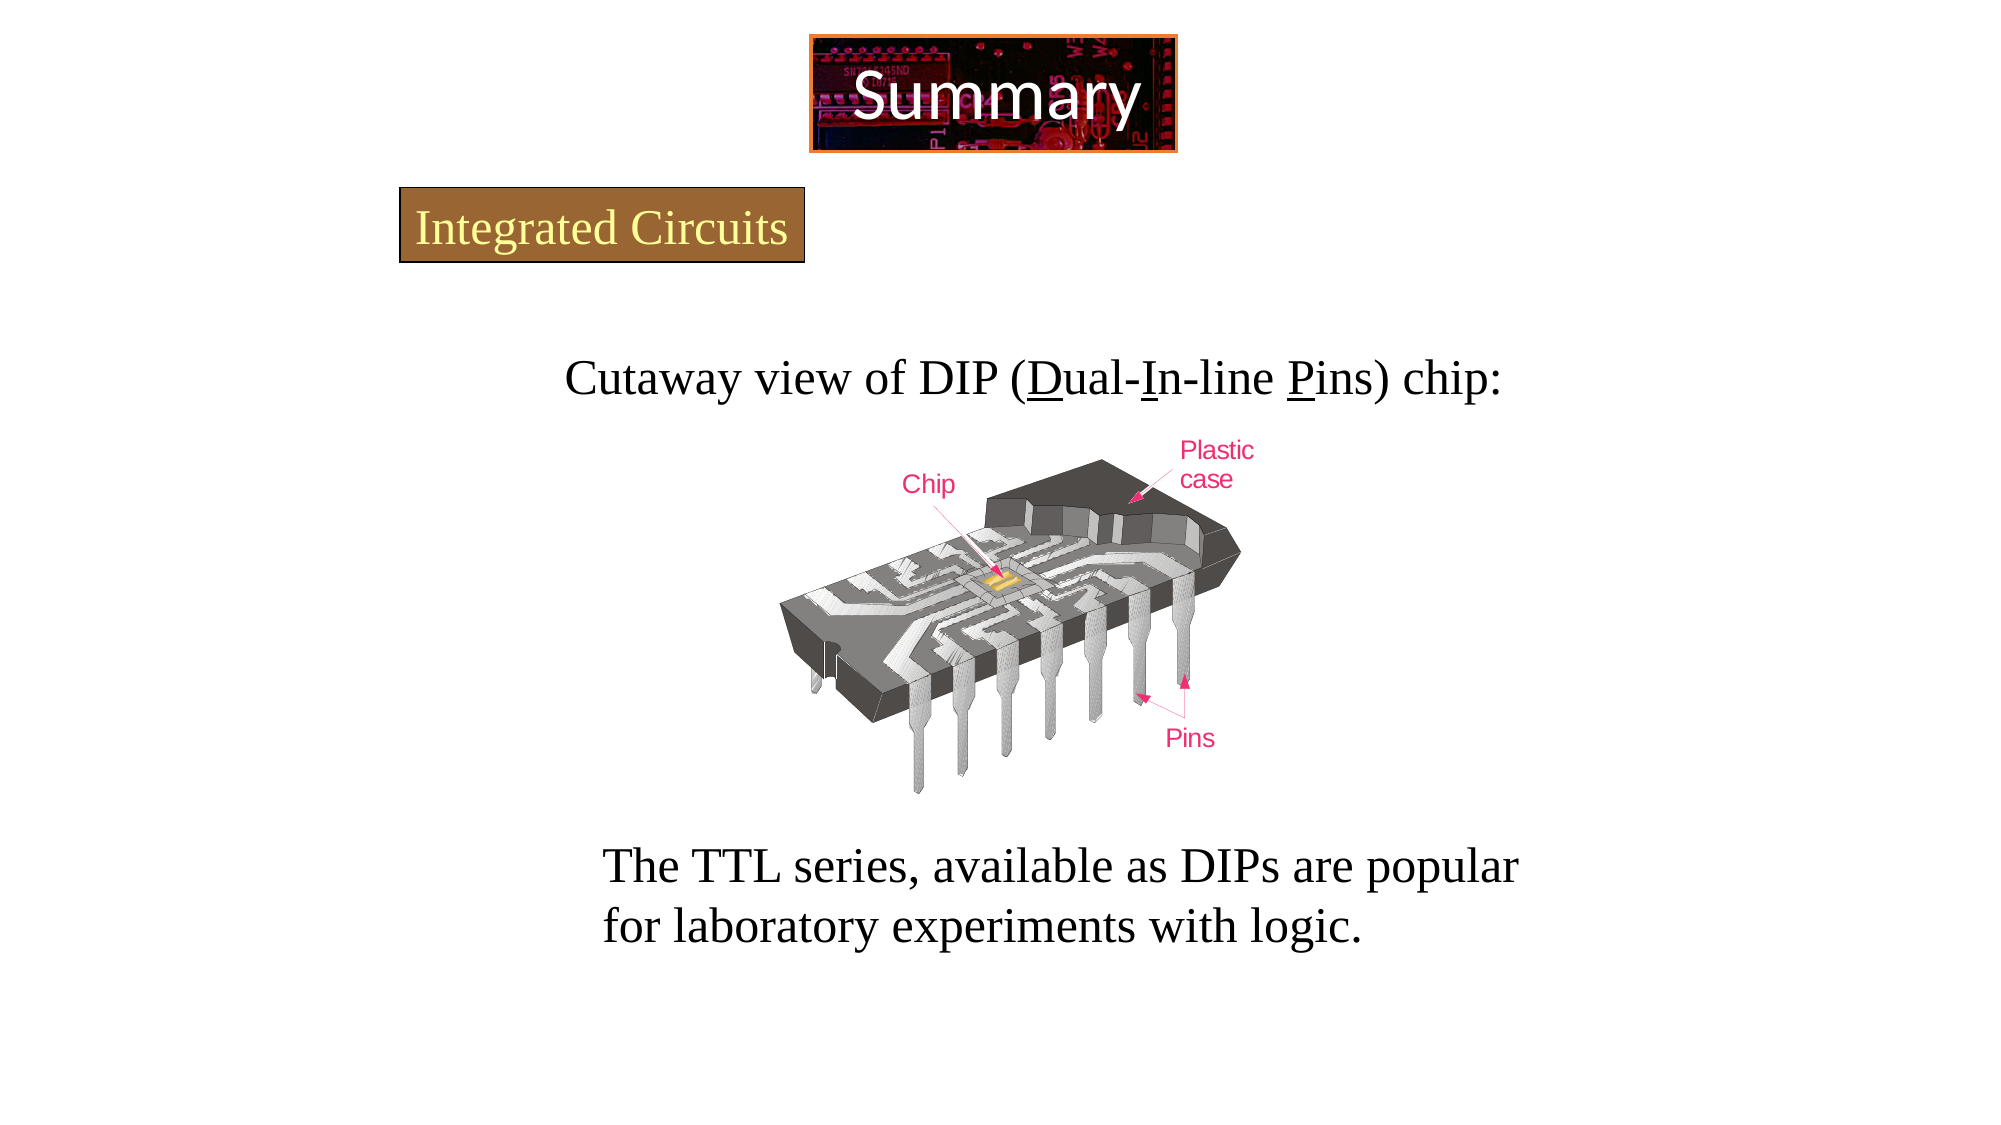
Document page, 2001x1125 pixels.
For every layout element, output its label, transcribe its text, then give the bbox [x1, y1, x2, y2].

text_box The TTL series, available as DIPs are popular for laboratory experiments with logic. [587, 824, 1588, 960]
text_box Integrated Circuits [400, 187, 805, 263]
text_box Cutaway view of DIP (Dual-In-line Pins) chip: [549, 337, 1588, 413]
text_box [774, 437, 1263, 801]
picture [812, 37, 1175, 150]
